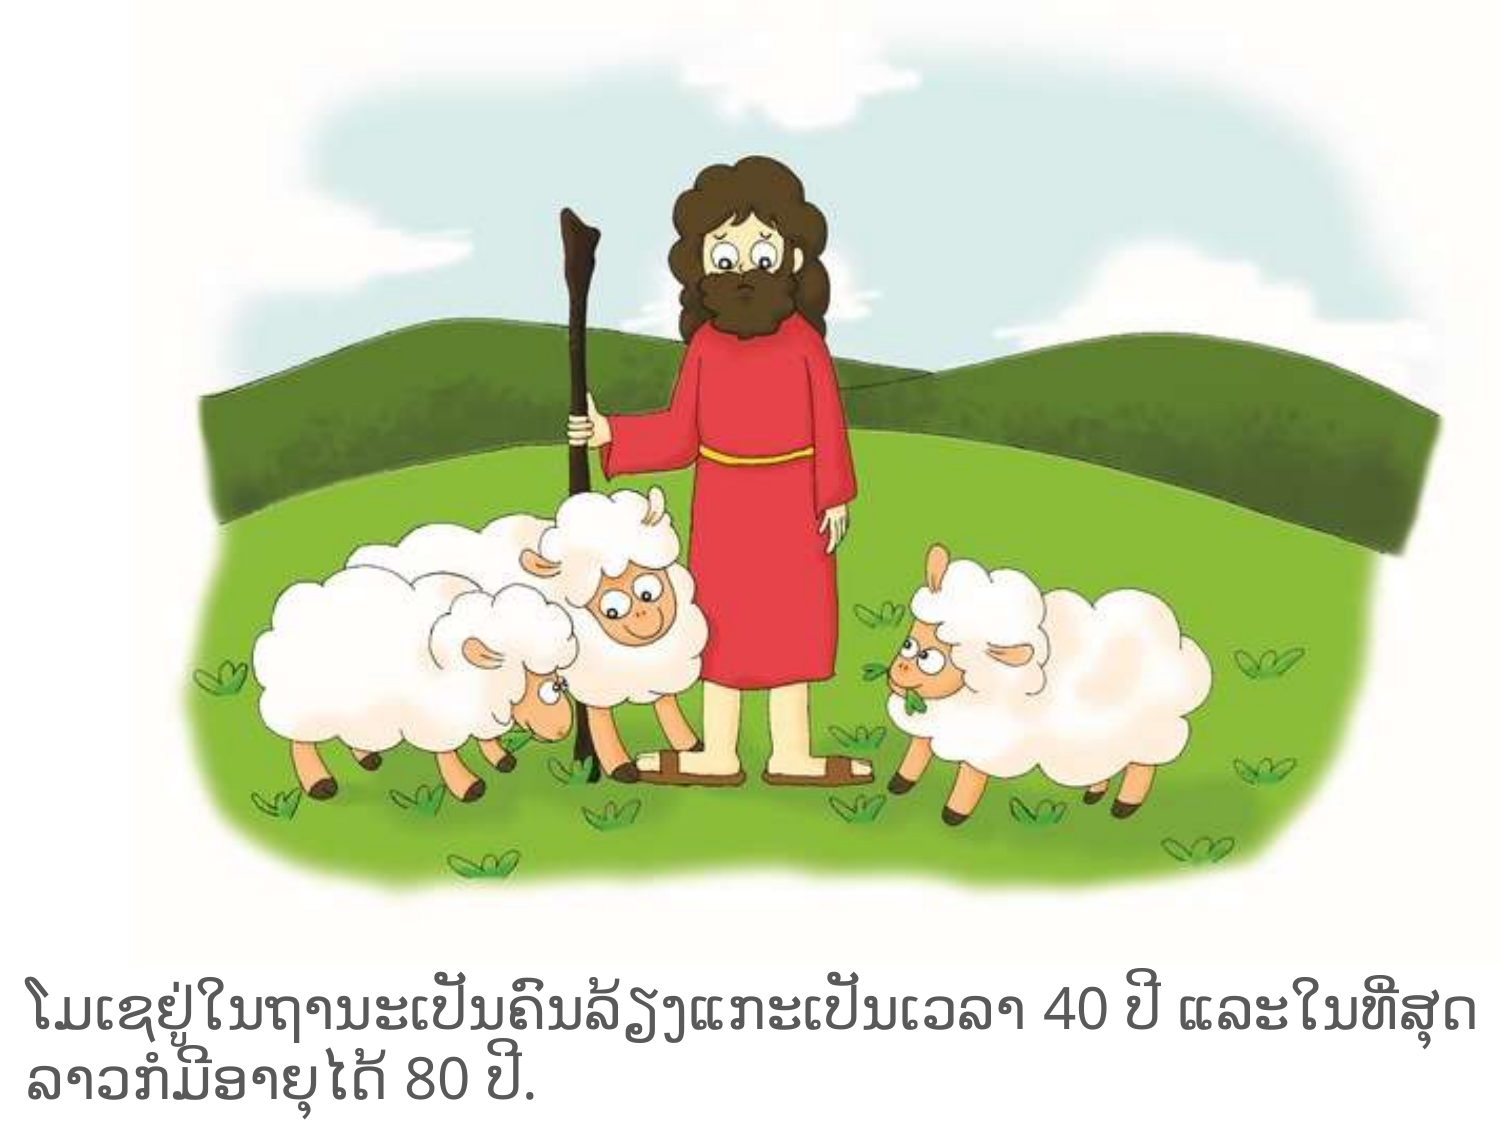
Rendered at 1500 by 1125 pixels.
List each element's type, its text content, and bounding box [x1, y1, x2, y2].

text_box ໂມເຊ​ຢູ່​ໃນ​ຖານະ​ເປັນ​ຄົນ​ລ້ຽງ​ແກະ​ເປັນ​ເວລາ 40 ປີ ແລະ​ໃນ​ທີ່​ສຸດ ລາວ​ກໍ​ມີ​ອາຍຸ​ໄດ້ 80 ປີ. [11, 964, 1498, 1119]
picture [132, 0, 1500, 965]
